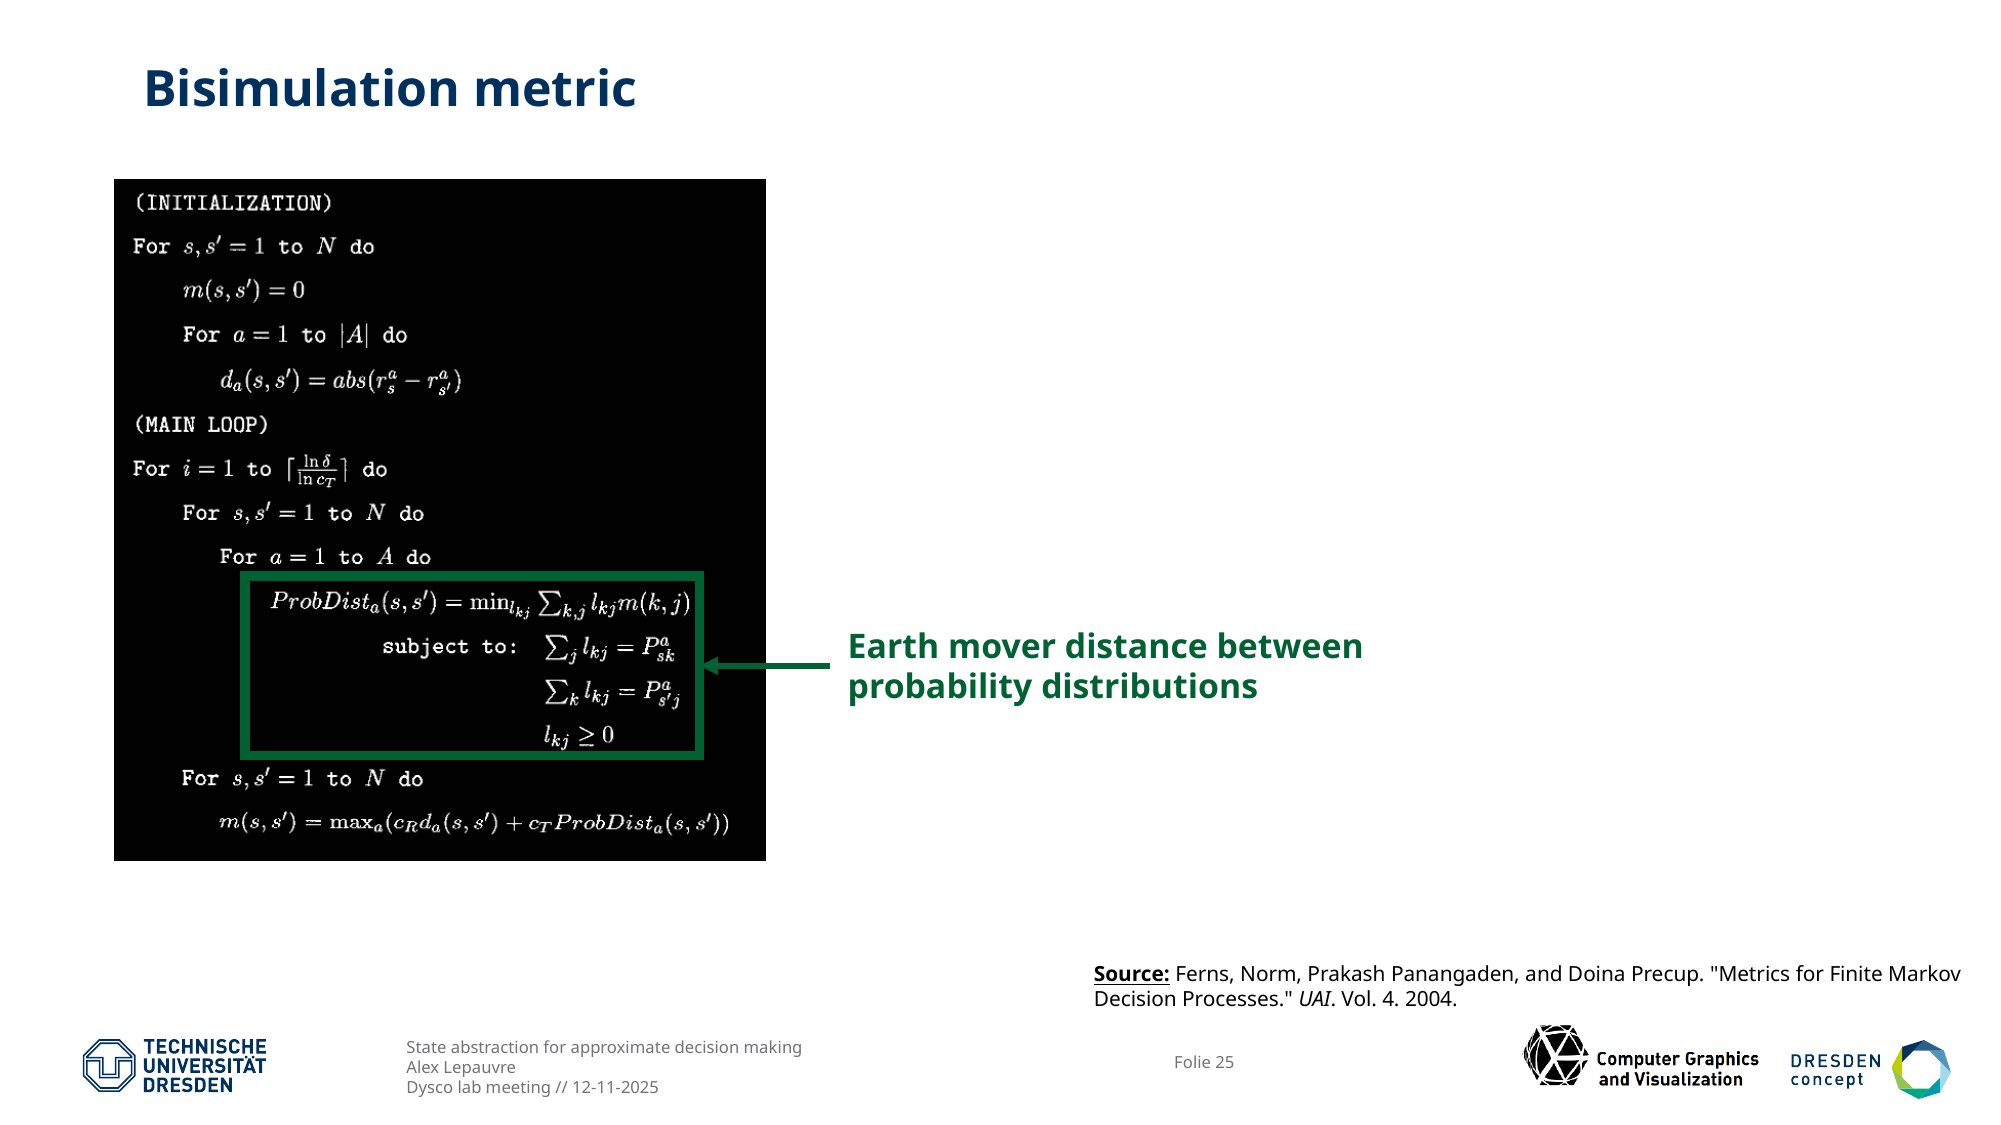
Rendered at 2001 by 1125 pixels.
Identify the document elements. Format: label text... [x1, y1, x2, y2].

text_box Source: Ferns, Norm, Prakash Panangaden, and Doina Precup. "Metrics for Finite Markov Decision Processes." UAI. Vol. 4. 2004. [1079, 953, 2000, 1019]
picture [1520, 1024, 1760, 1086]
text_box Earth mover distance between probability distributions [832, 617, 1388, 714]
title Bisimulation metric [143, 56, 1880, 169]
picture [114, 179, 766, 861]
